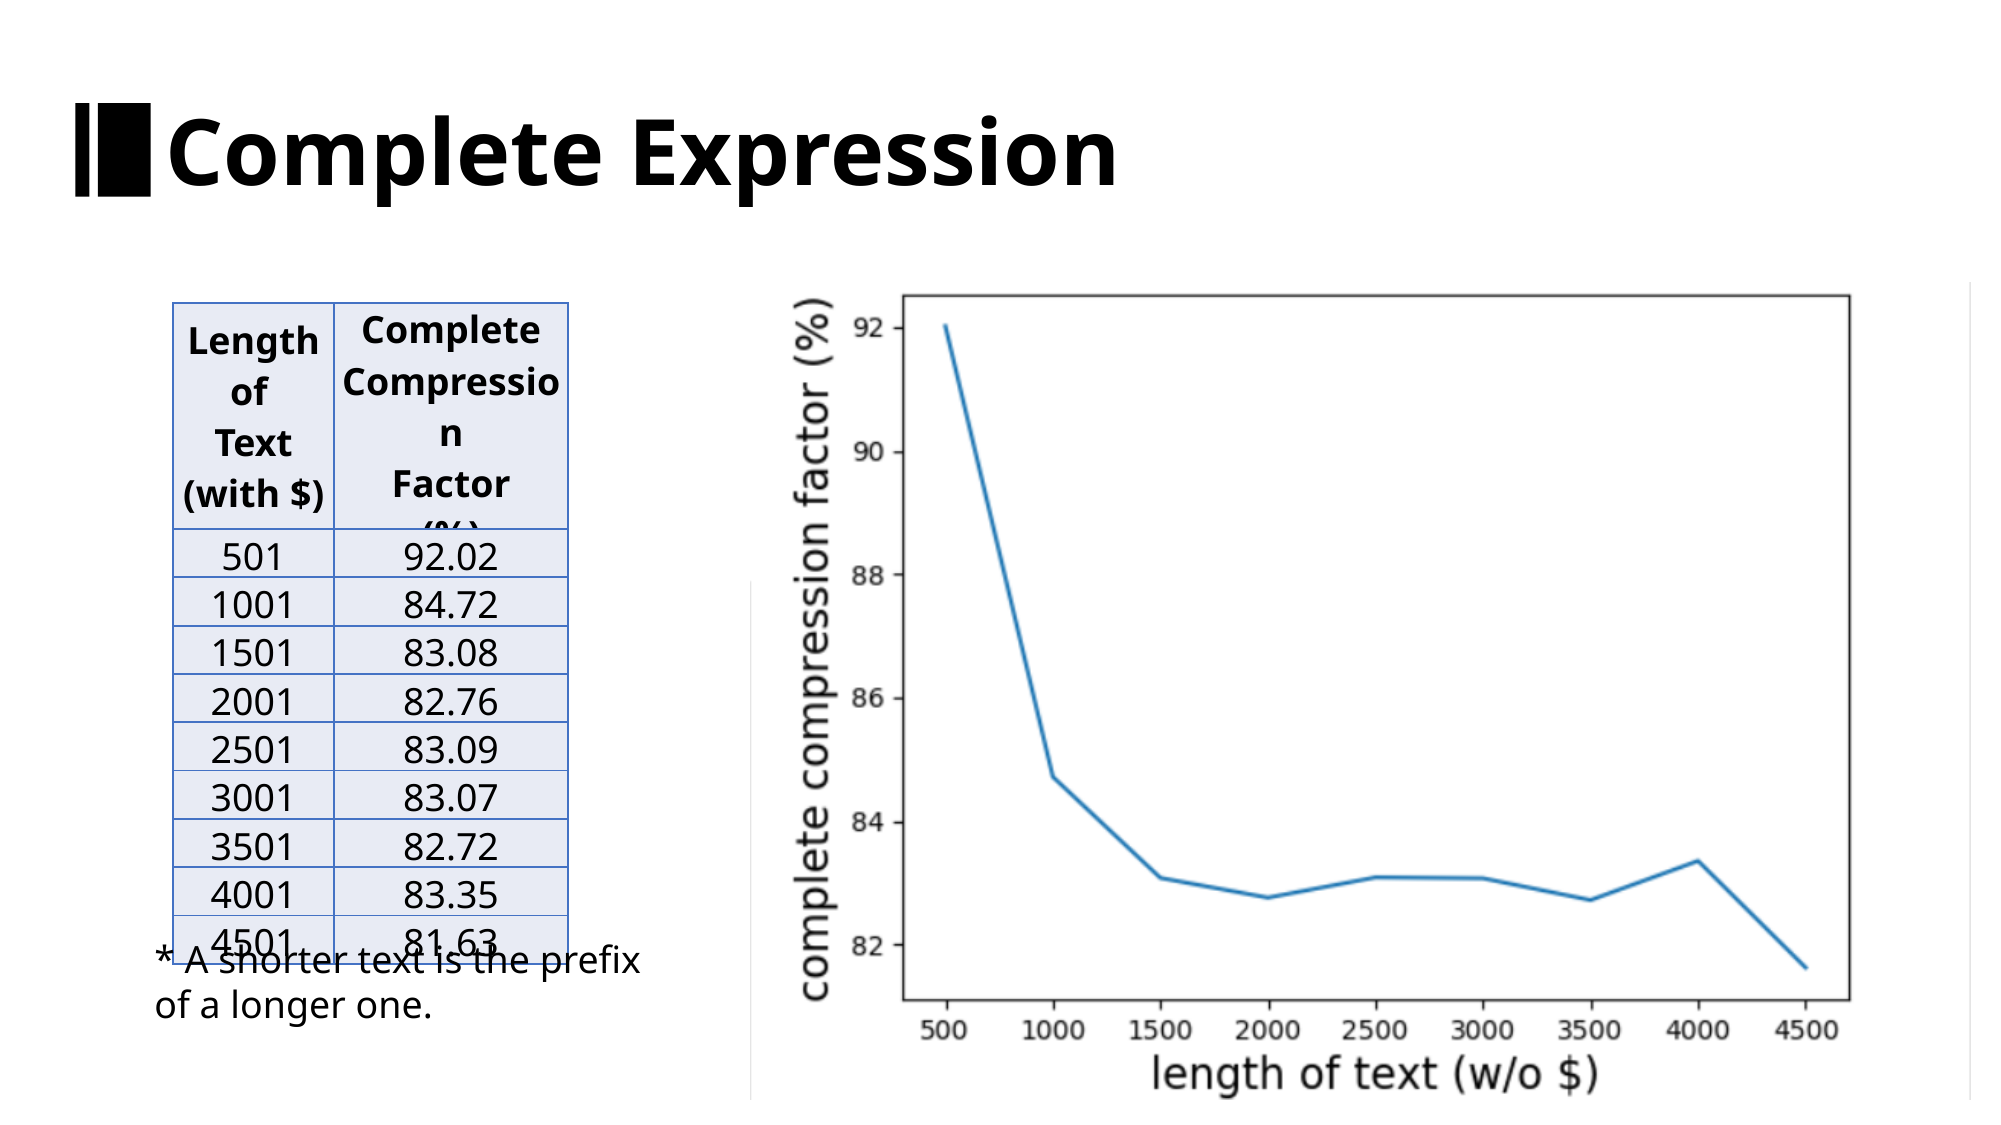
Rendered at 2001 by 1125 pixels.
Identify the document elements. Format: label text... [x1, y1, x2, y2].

table_cell 4501 [174, 916, 333, 928]
table_cell 4001 [174, 868, 333, 915]
table_cell 82.72 [335, 820, 567, 866]
table_cell 83.07 [335, 771, 567, 818]
table_cell 84.72 [335, 578, 567, 625]
table_cell 92.02 [335, 530, 567, 576]
table_cell 1001 [174, 578, 333, 625]
table_cell 2501 [174, 723, 333, 770]
table_cell 83.09 [335, 723, 567, 770]
table_cell 1501 [174, 627, 333, 673]
table_cell 501 [174, 530, 333, 576]
table_cell 81.63 [335, 916, 567, 928]
table_cell 83.08 [335, 627, 567, 673]
table_cell 2001 [174, 675, 333, 721]
table_header Length of Text (with $) [174, 436, 333, 528]
table_cell 3501 [174, 820, 333, 866]
table_cell 83.35 [335, 868, 567, 915]
picture [749, 282, 1971, 1100]
text_box * A shorter text is the prefix of a longer one. [139, 928, 667, 1034]
table_cell 3001 [174, 771, 333, 818]
table_cell 82.76 [335, 675, 567, 721]
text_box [75, 86, 1574, 436]
table_header Complete Compression Factor (%) [335, 436, 567, 528]
